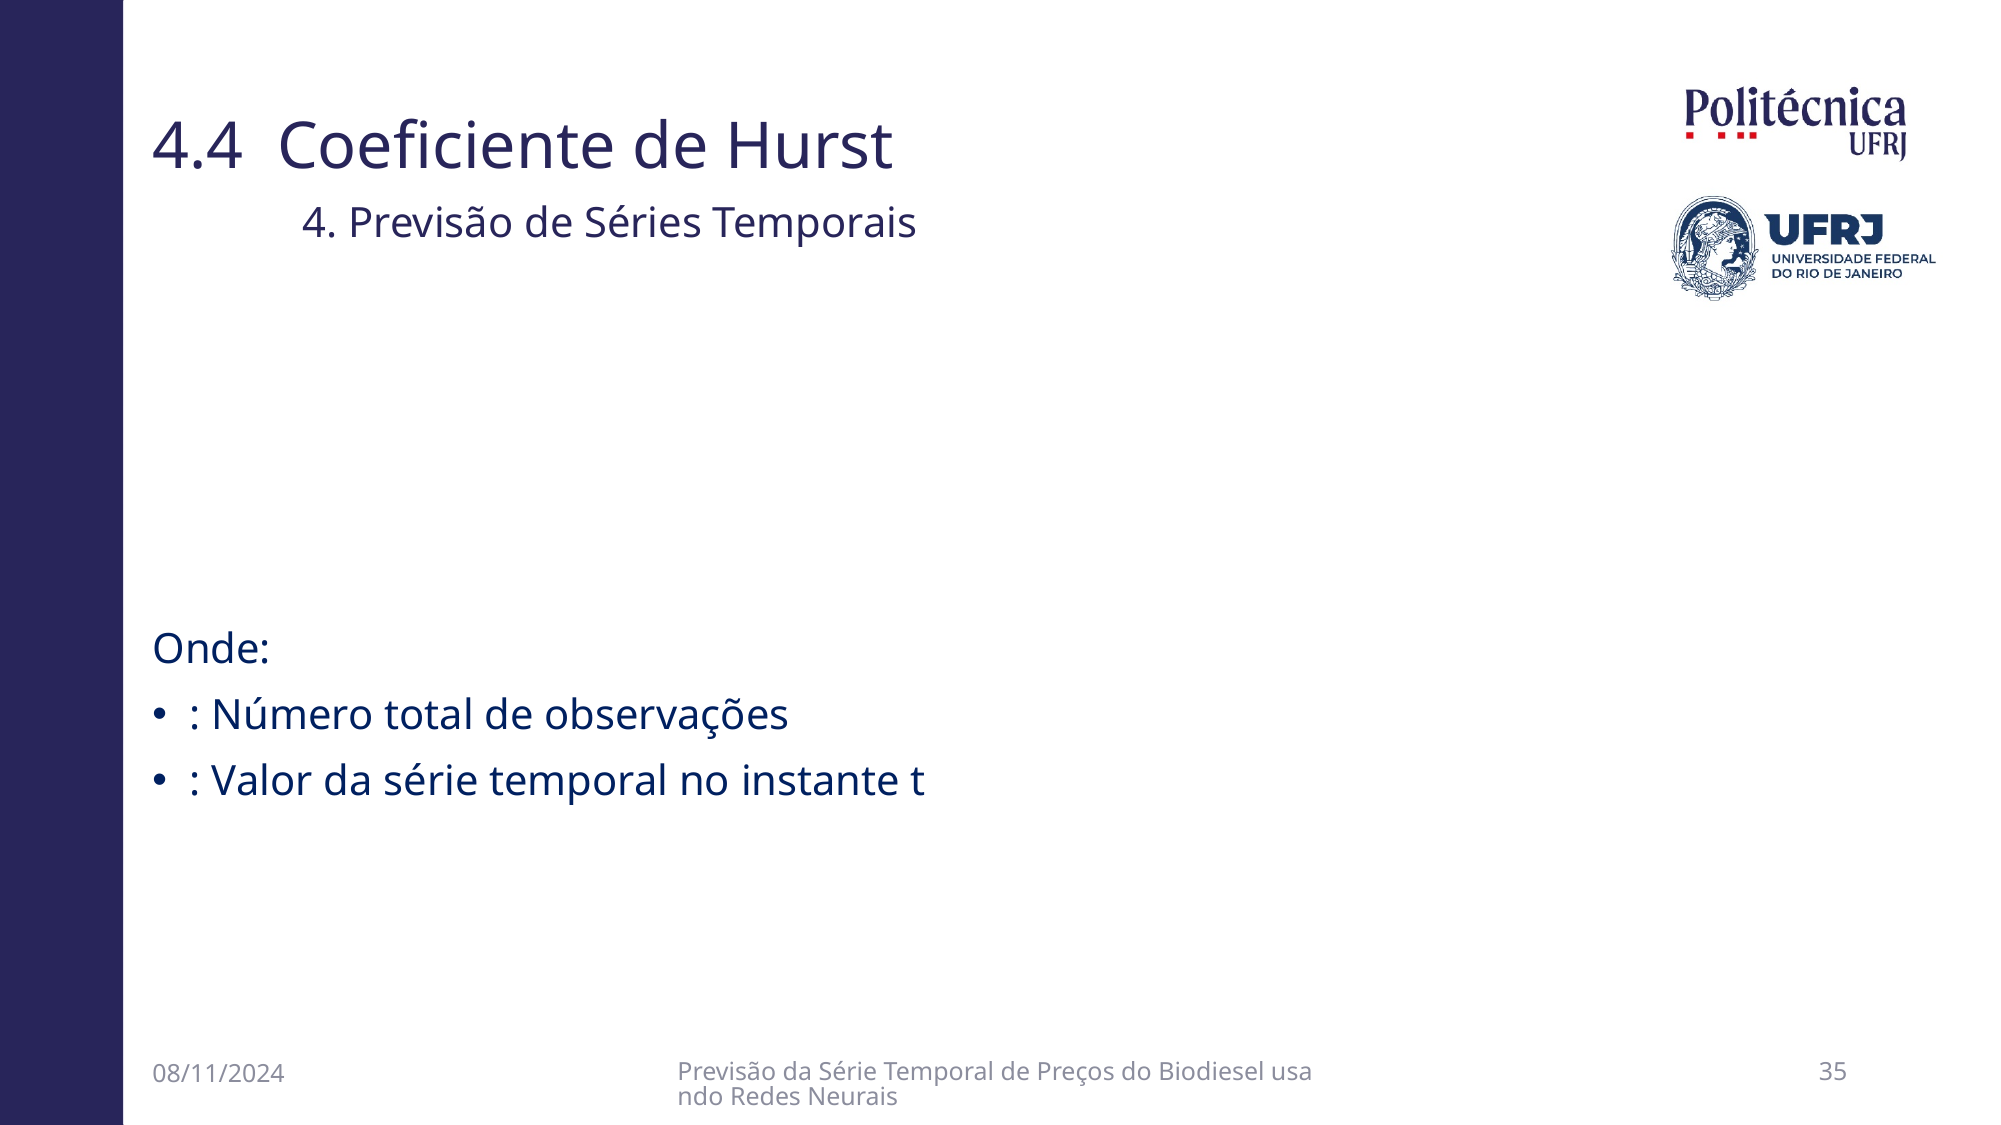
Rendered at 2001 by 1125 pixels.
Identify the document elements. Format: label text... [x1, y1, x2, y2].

footer Previsão da Série Temporal de Preços do Biodiesel usando Redes Neurais [662, 1042, 1338, 1103]
slide_number 34 [1412, 1042, 1863, 1103]
picture [0, 0, 2000, 1125]
title 4.4 Coeficiente de Hurst 4. Previsão de Séries Temporais [137, 73, 1645, 291]
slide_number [137, 1042, 588, 1103]
